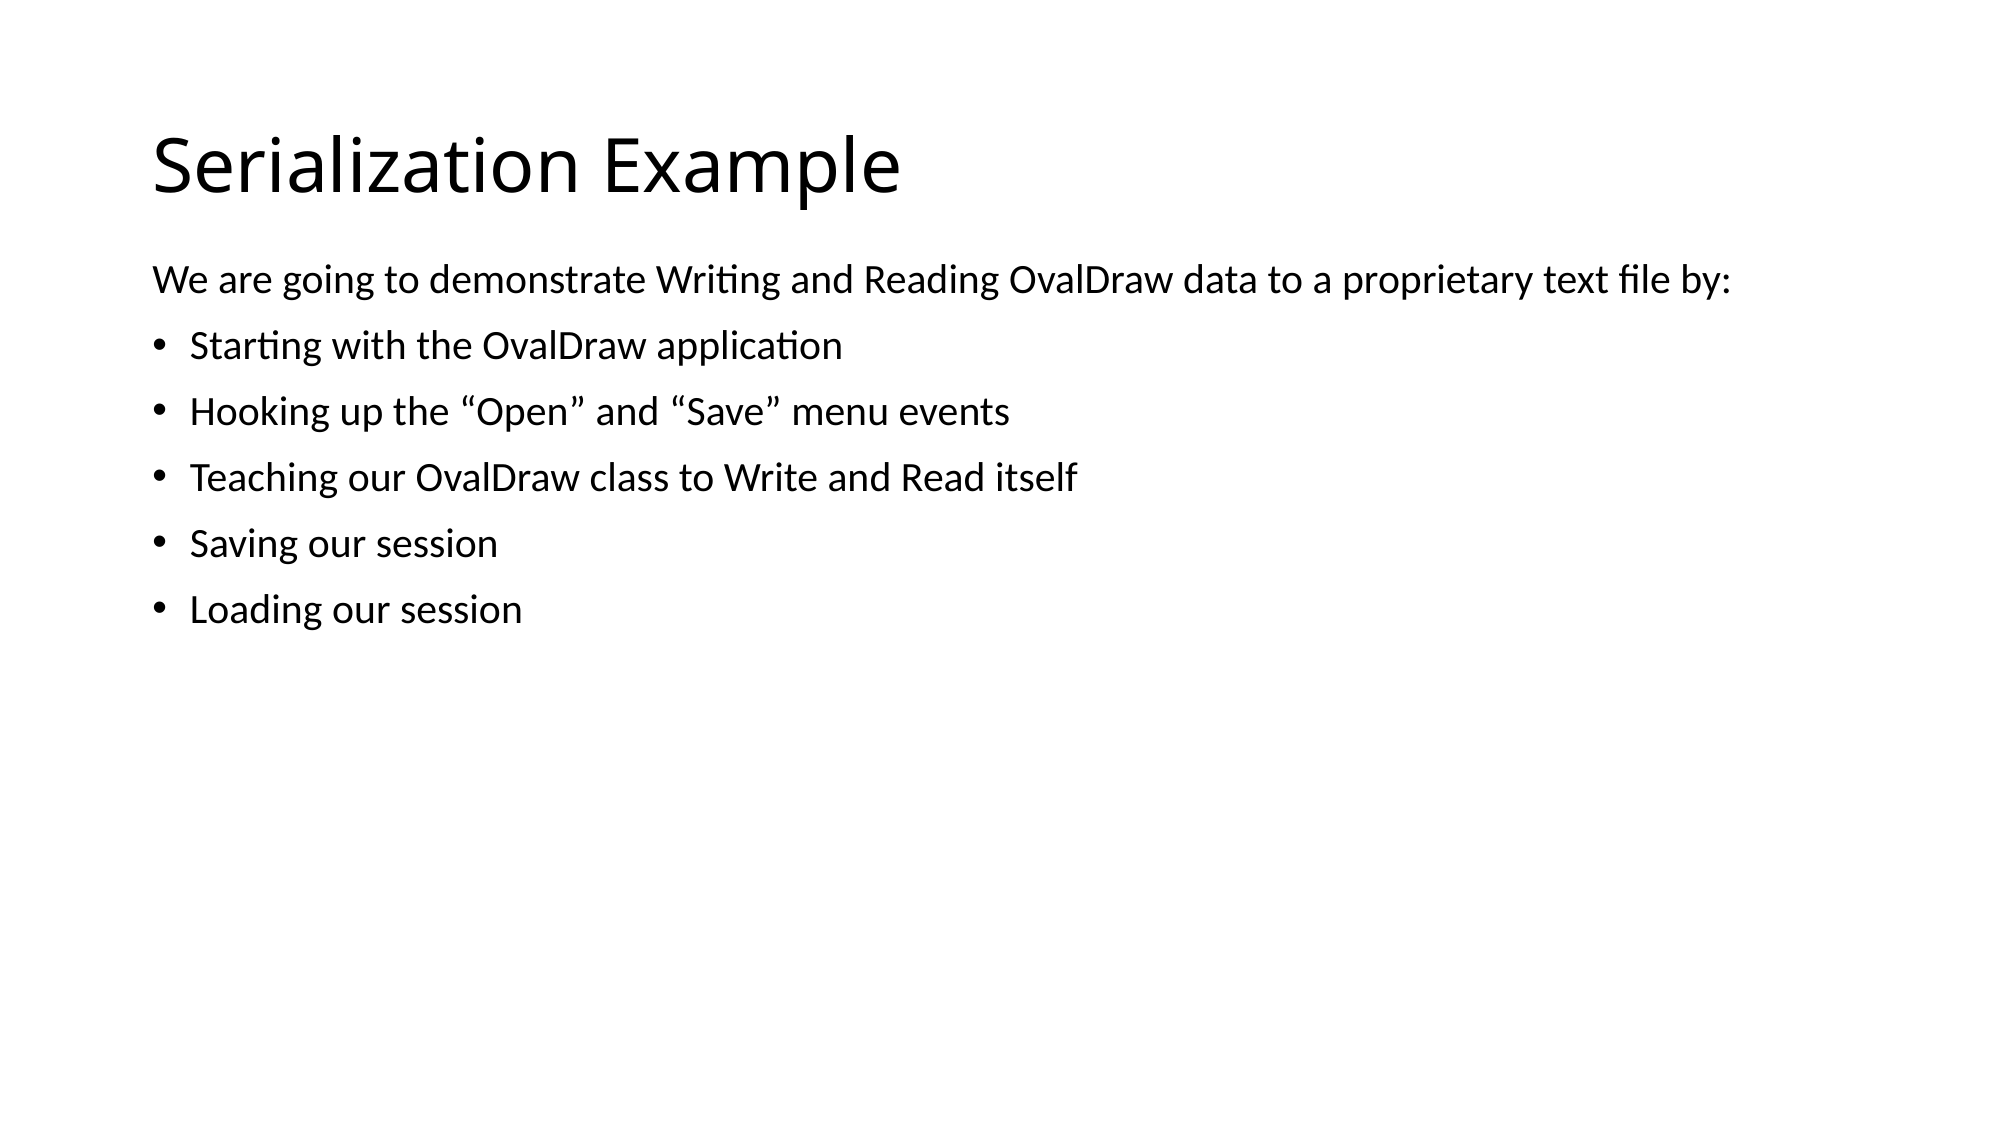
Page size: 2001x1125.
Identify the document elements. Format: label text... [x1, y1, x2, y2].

list We are going to demonstrate Writing and Reading OvalDraw data to a proprietary text file by: Starting with the OvalDraw application Hooking up the “Open” and “Save” menu events Teaching our OvalDraw class to Write and Read itself Saving our session Loading our session [137, 250, 1863, 1014]
title Serialization Example [137, 59, 1863, 250]
